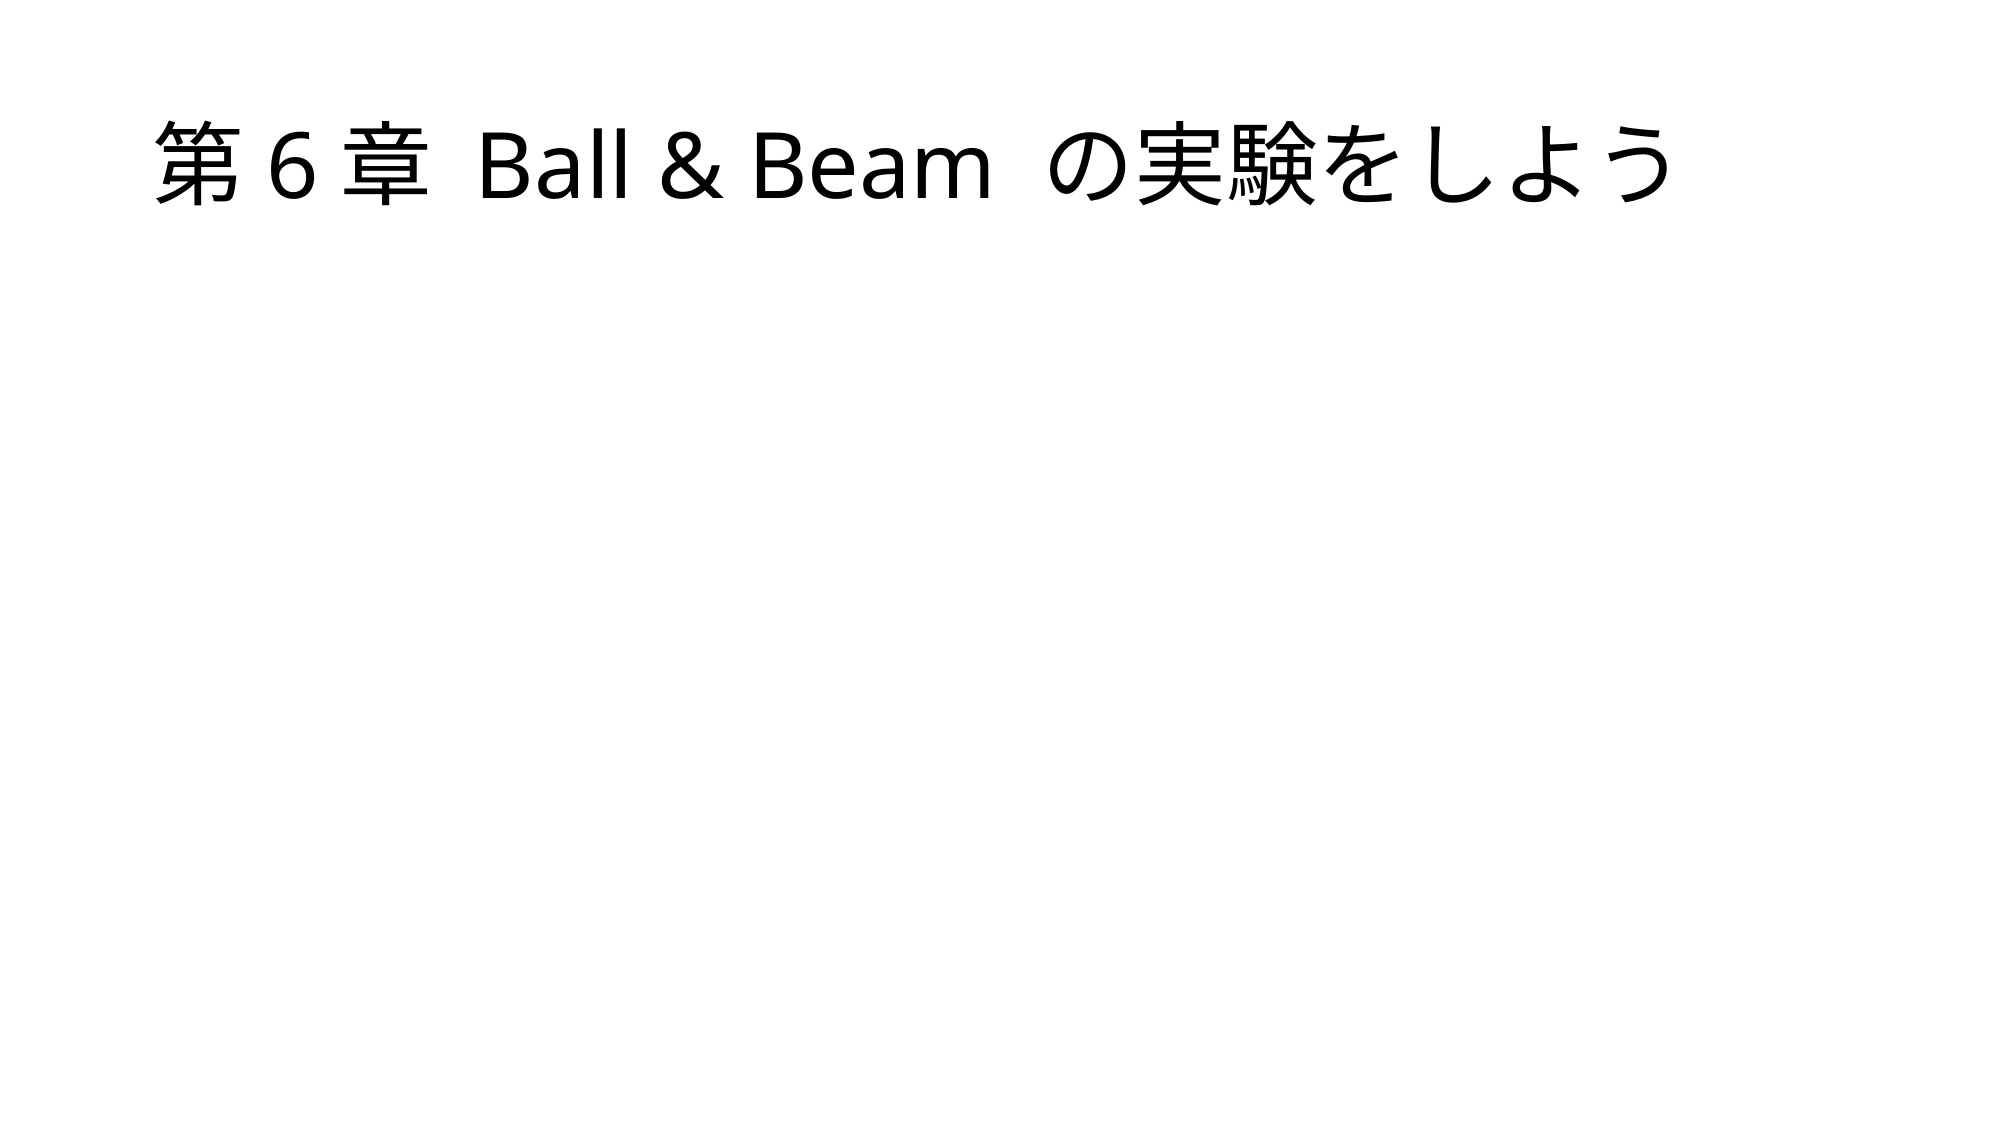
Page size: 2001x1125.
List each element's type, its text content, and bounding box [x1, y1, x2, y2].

title 第6章 Ball & Beam の実験をしよう [137, 59, 1863, 278]
